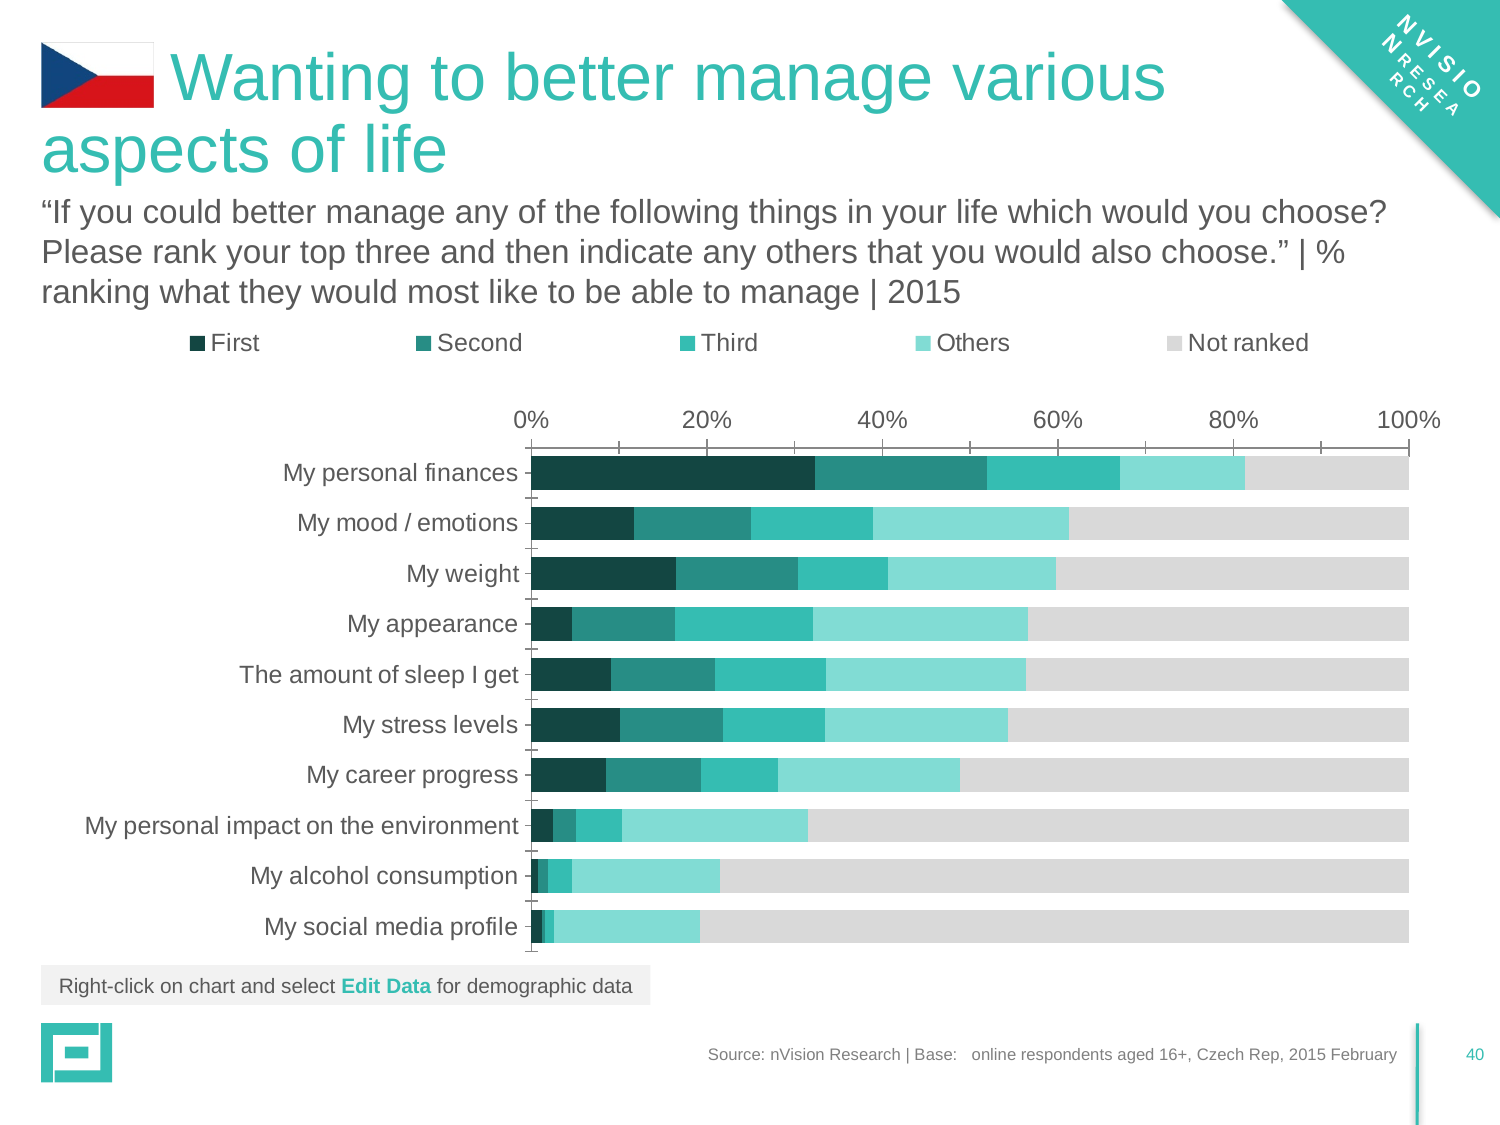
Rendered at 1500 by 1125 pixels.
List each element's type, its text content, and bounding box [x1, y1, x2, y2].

title Wanting to better manage various aspects of life [151, 42, 1276, 116]
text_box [1281, 0, 1500, 219]
list “If you could better manage any of the following things in your life which would you choose? Please rank your top three and then indicate any others that you would also choose.” | % ranking what they would most like to be able to manage | 2015 [41, 190, 1459, 301]
list Source: nVision Research | Base: online respondents aged 16+, Czech Rep, 2015 February [112, 1039, 1414, 1072]
chart [40, 302, 1460, 965]
text_box Right-click on chart and select Edit Data for demographic data [41, 972, 651, 1005]
picture [40, 42, 154, 108]
